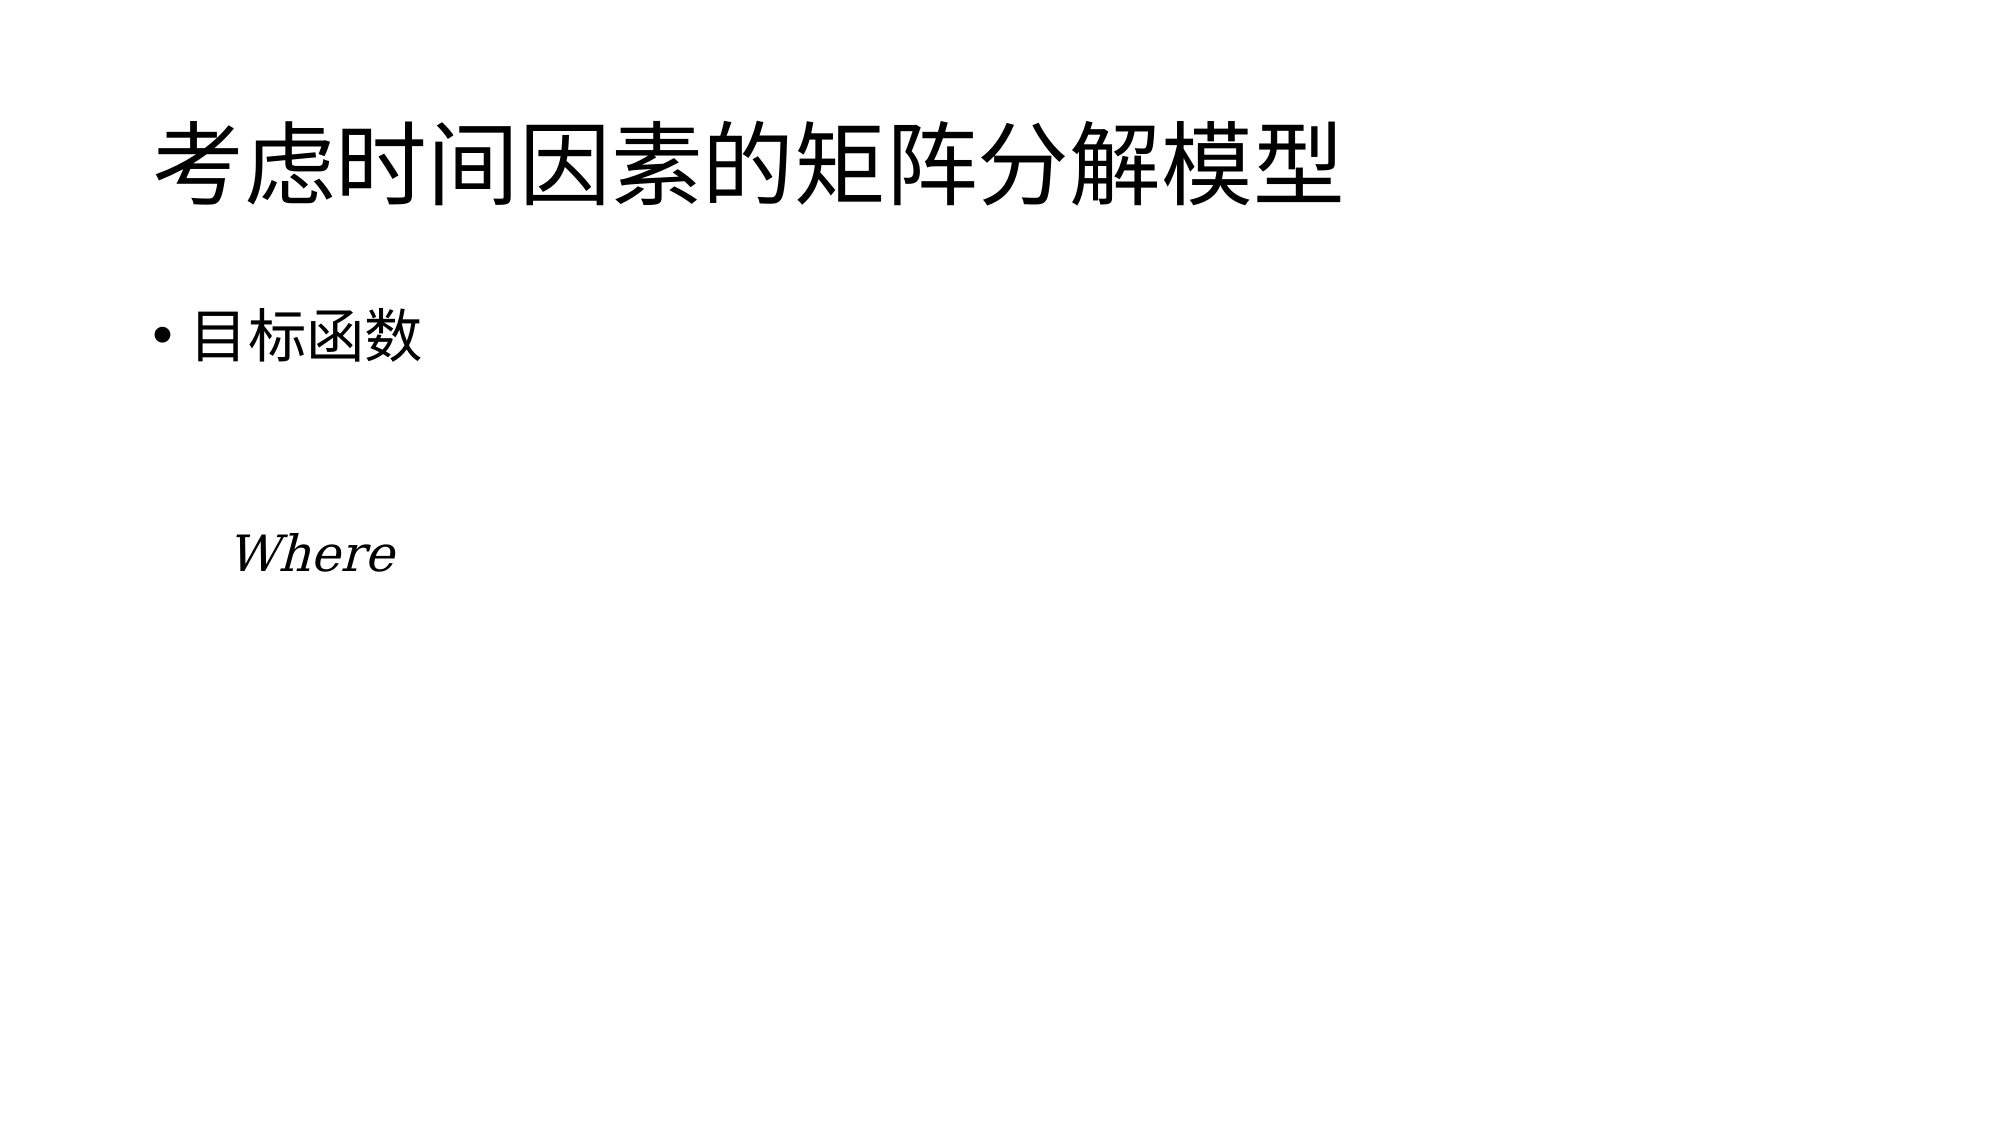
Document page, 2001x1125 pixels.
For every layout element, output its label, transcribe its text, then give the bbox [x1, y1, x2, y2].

title 考虑时间因素的矩阵分解模型 [137, 59, 1863, 278]
